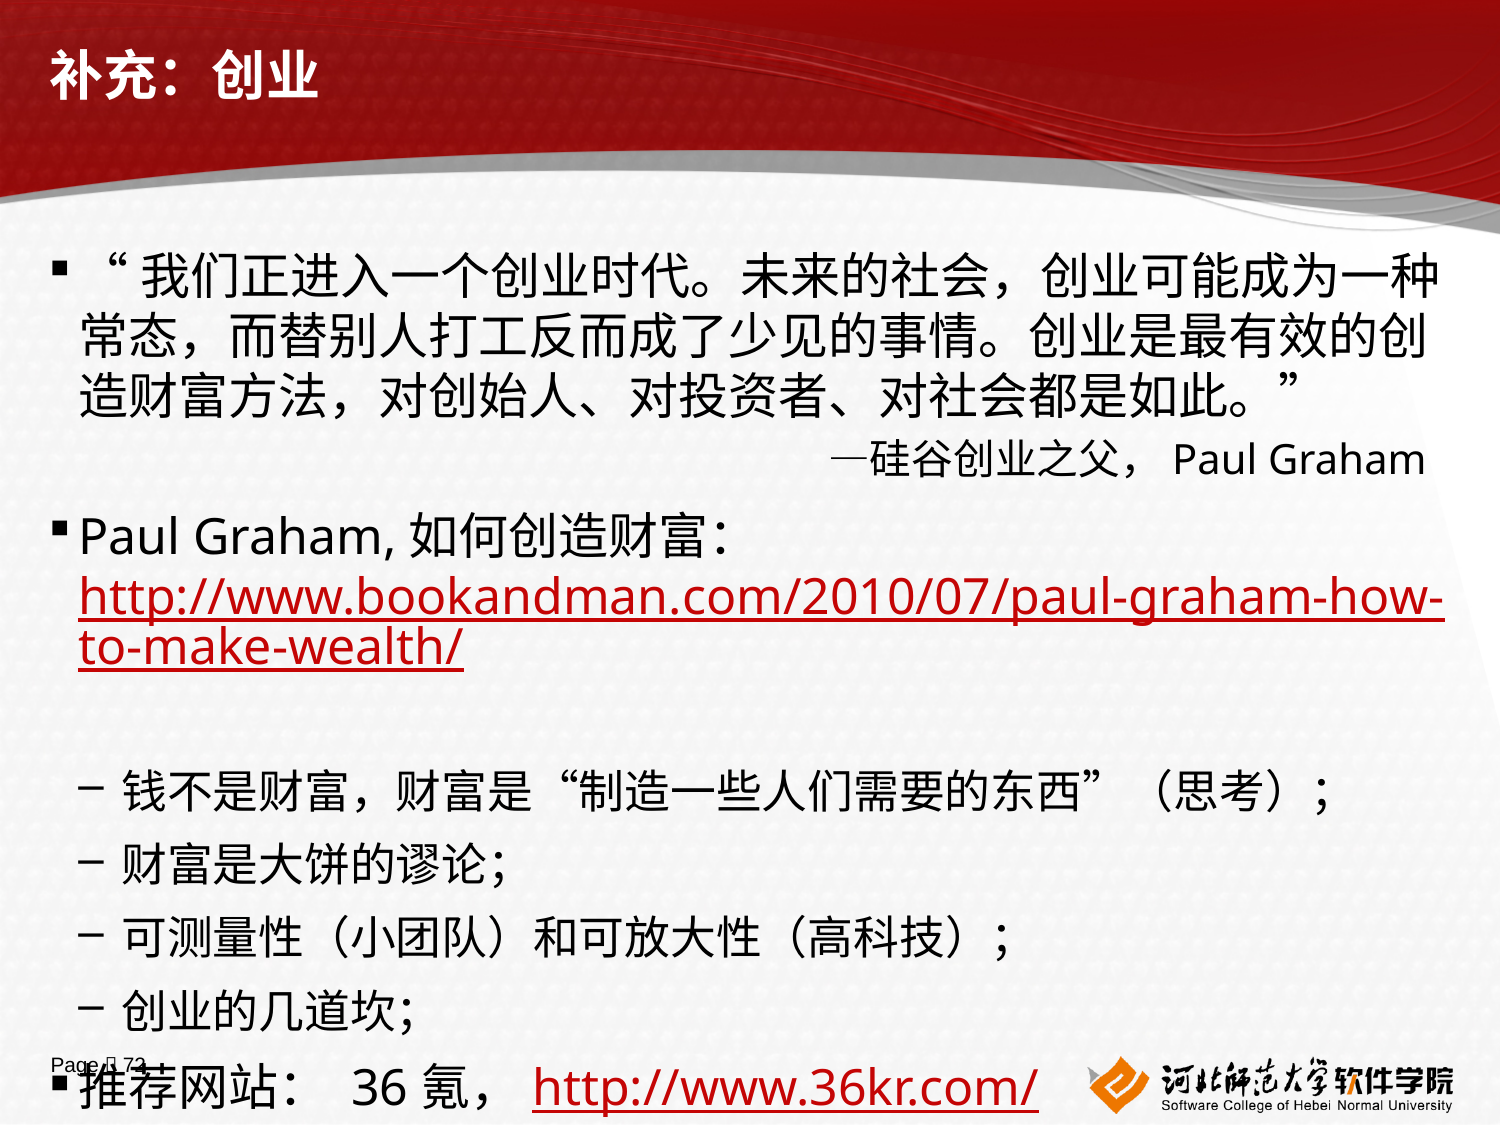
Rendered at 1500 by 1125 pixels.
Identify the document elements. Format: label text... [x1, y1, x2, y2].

picture [0, 0, 1500, 1125]
title 补充：创业 [48, 41, 1448, 148]
list “我们正进入一个创业时代。未来的社会，创业可能成为一种常态，而替别人打工反而成了少见的事情。创业是最有效的创造财富方法，对创始人、对投资者、对社会都是如此。” —硅谷创业之父，Paul Graham Paul Graham,如何创造财富： http://www.bookandman.com/2010/07/paul-graham-how-to-make-wealth/ 钱不是财富，财富是“制造一些人们需要的东西”（思考）； 财富是大饼的谬论； 可测量性（小团队）和可放大性（高科技）； 创业的几道坎； 推荐网站： 36氪，http://www.36kr.com/ [48, 243, 1448, 952]
